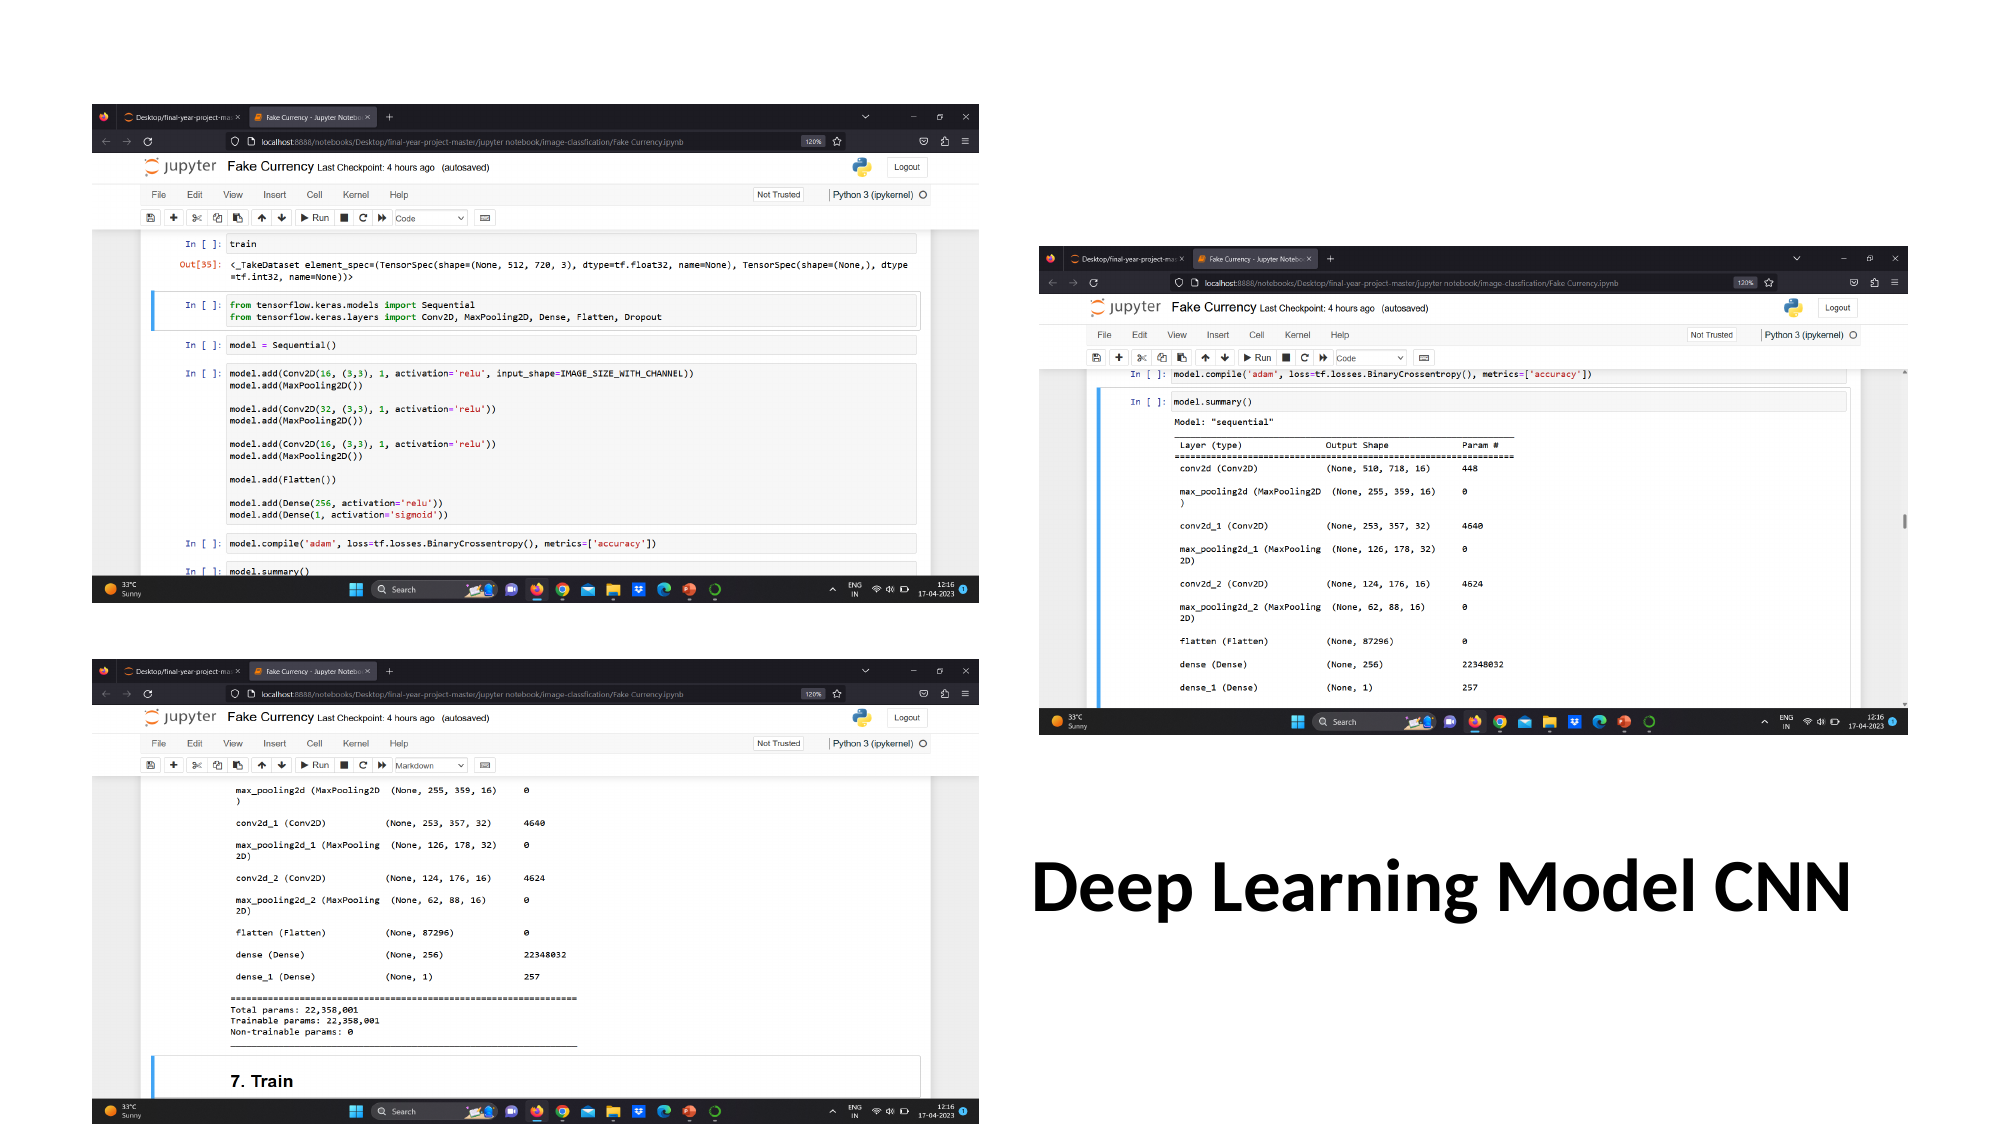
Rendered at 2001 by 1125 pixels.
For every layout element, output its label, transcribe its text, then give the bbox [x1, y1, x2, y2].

text_box Deep Learning Model CNN [1016, 829, 1887, 935]
picture [1039, 246, 1908, 735]
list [92, 104, 979, 603]
picture [92, 659, 979, 1124]
